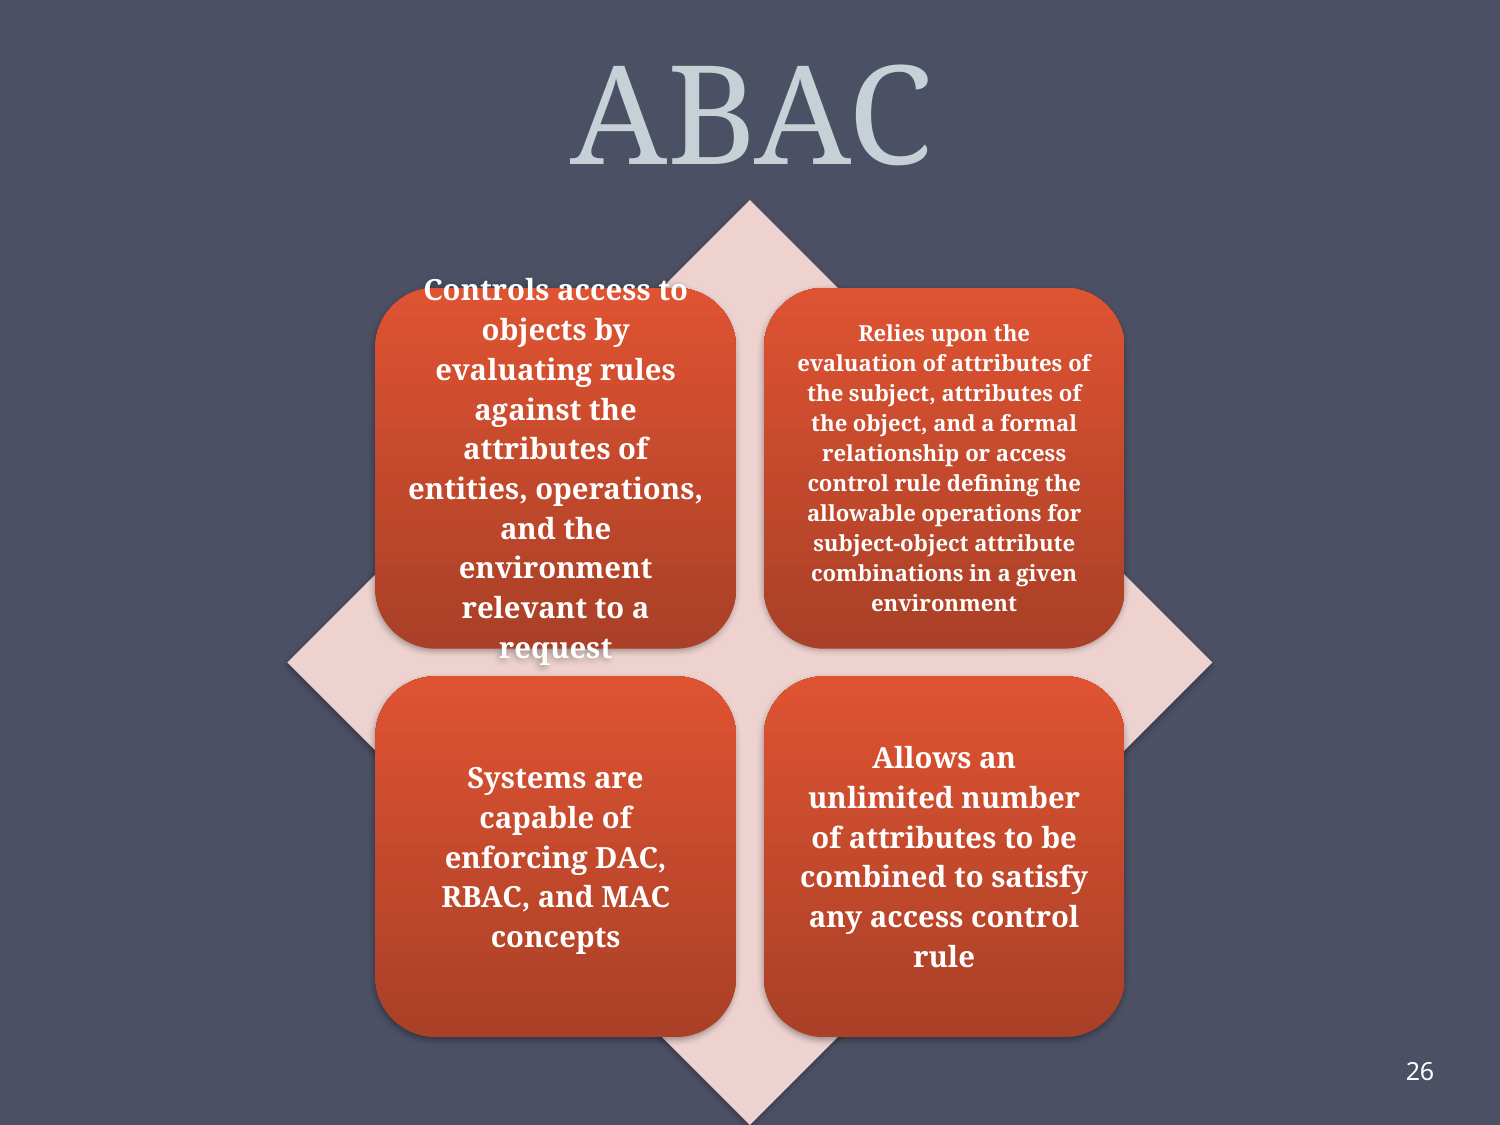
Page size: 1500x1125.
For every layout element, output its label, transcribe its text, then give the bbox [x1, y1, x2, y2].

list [0, 199, 1500, 1125]
title ABAC [76, 0, 1427, 198]
